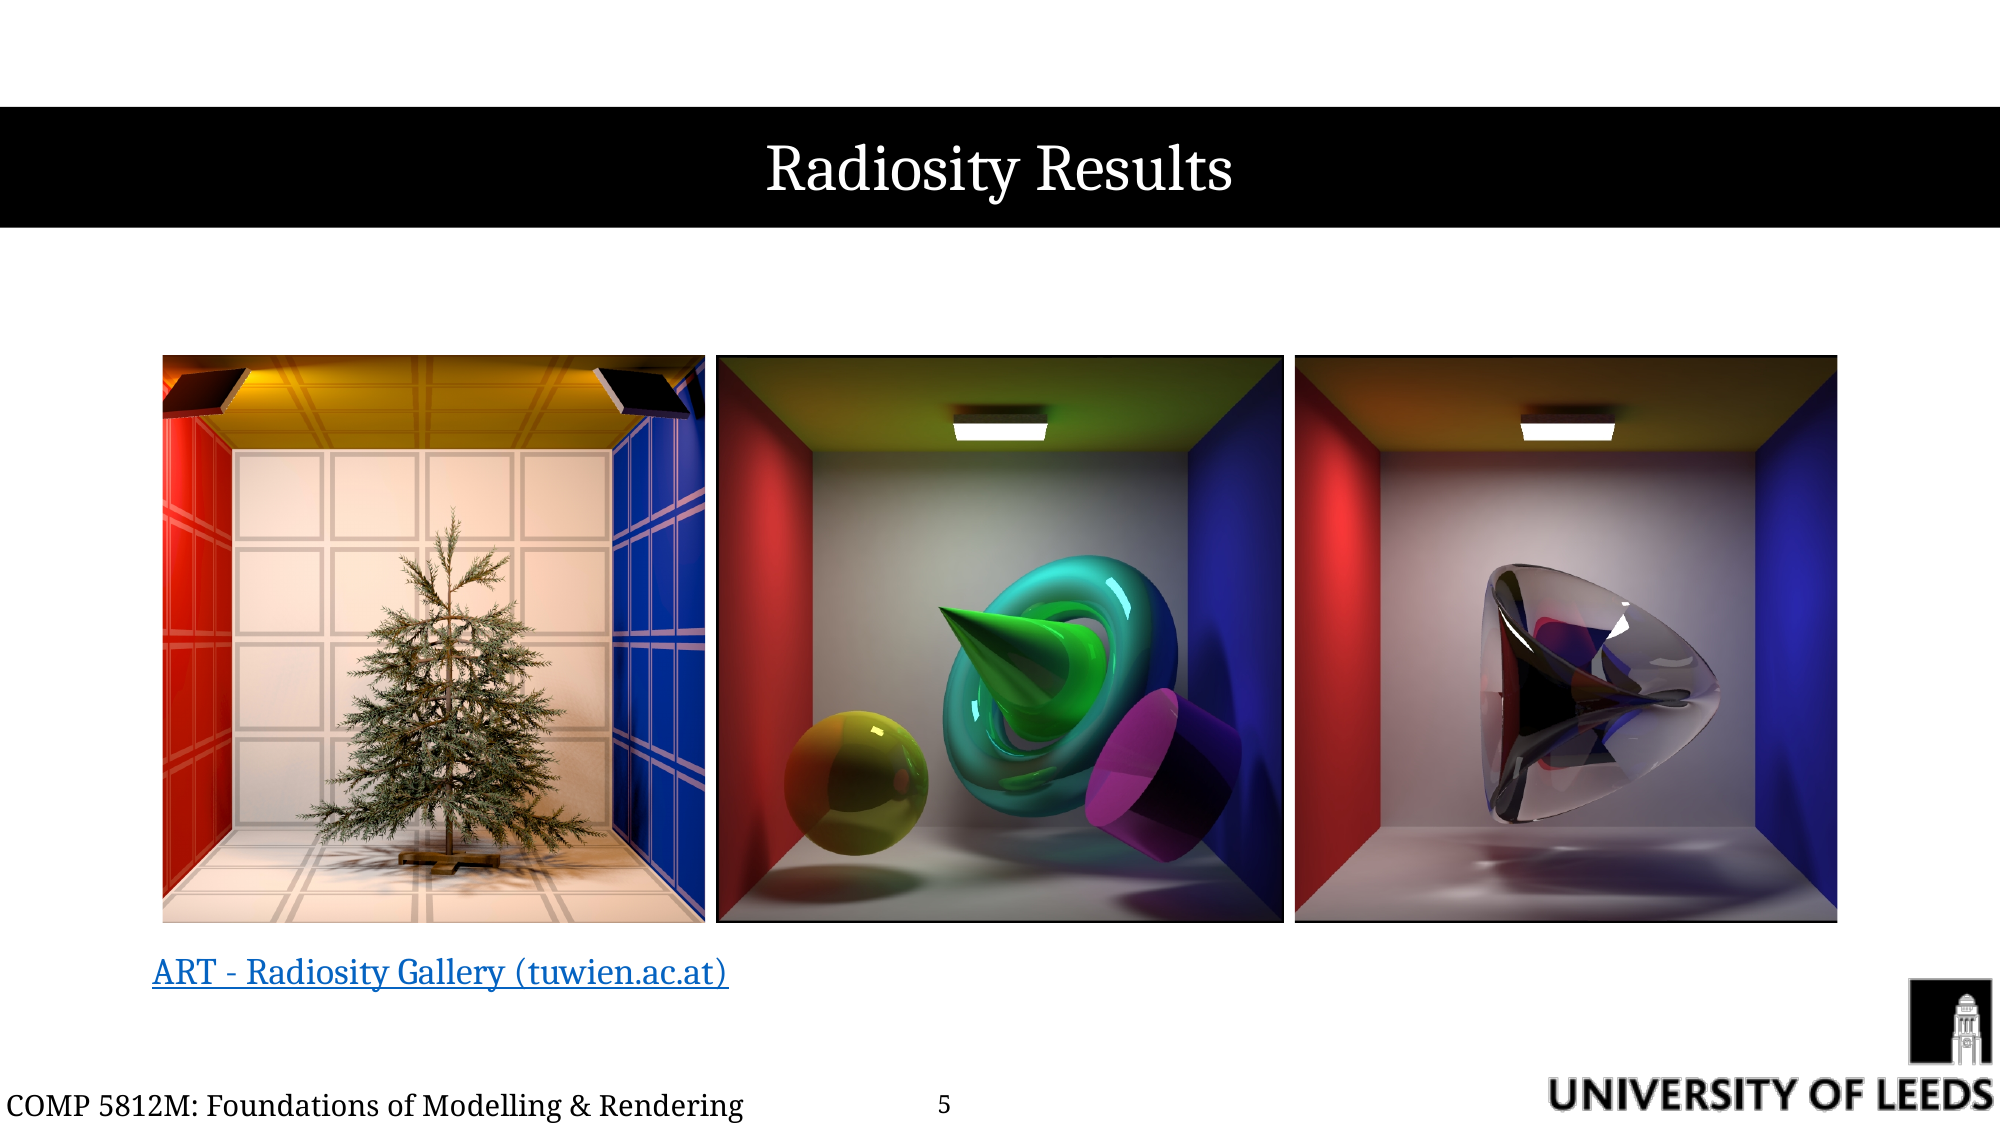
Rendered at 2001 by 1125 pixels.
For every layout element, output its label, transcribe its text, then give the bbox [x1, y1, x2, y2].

picture [162, 355, 706, 923]
picture [716, 355, 1284, 923]
picture [1294, 355, 1838, 923]
picture [1543, 930, 2000, 1125]
text_box [0, 106, 2000, 229]
text_box ART - Radiosity Gallery (tuwien.ac.at) [137, 939, 1144, 1000]
title Radiosity Results [137, 110, 1863, 228]
